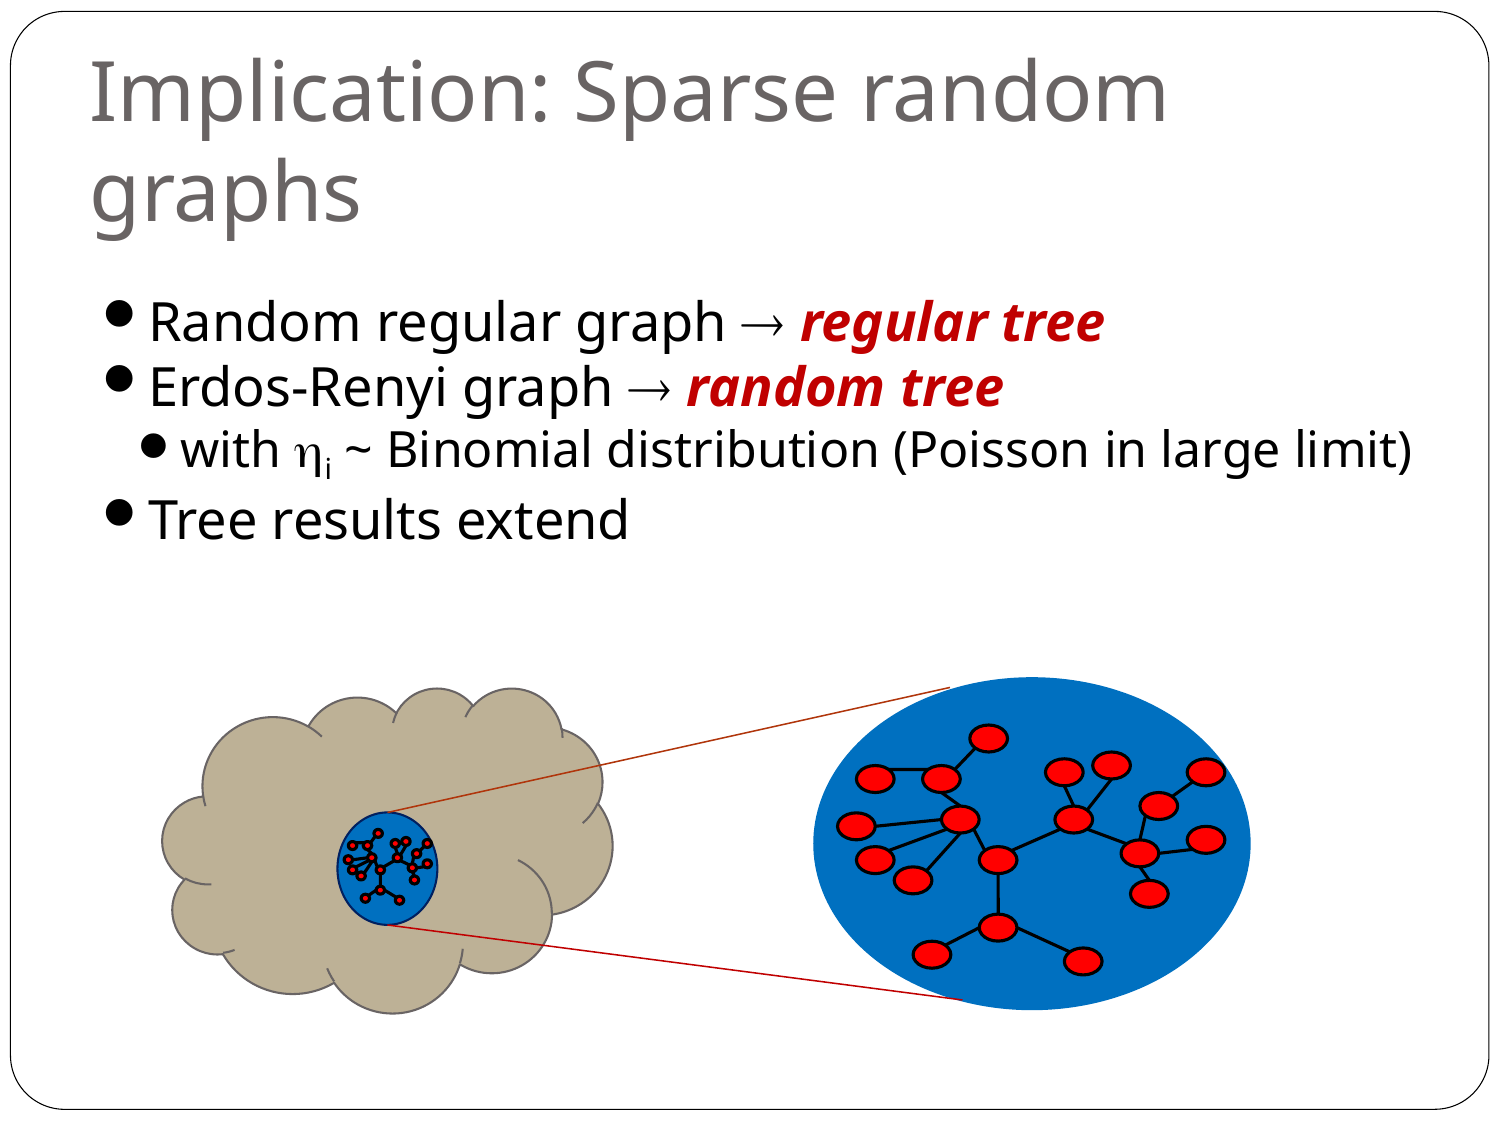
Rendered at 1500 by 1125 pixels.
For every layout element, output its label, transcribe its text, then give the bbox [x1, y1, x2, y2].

text_box [376, 865, 385, 874]
text_box [1187, 826, 1225, 854]
text_box [363, 841, 372, 850]
text_box [856, 765, 895, 793]
text_box [894, 866, 932, 894]
text_box [395, 896, 404, 905]
text_box [162, 688, 613, 1014]
text_box [1045, 758, 1084, 786]
text_box [344, 855, 353, 864]
text_box [401, 837, 411, 846]
text_box [941, 806, 980, 833]
text_box [979, 846, 1017, 874]
text_box [412, 849, 421, 858]
text_box [367, 853, 377, 862]
text_box [376, 886, 385, 895]
text_box [856, 846, 895, 874]
text_box [423, 839, 432, 848]
text_box [423, 859, 432, 868]
text_box [337, 812, 438, 925]
text_box [348, 865, 357, 874]
text_box [348, 841, 357, 850]
text_box [393, 853, 402, 862]
text_box [361, 894, 370, 903]
text_box [391, 839, 400, 848]
text_box [922, 765, 961, 793]
text_box [1139, 792, 1178, 820]
text_box [373, 829, 383, 838]
text_box [1121, 839, 1159, 867]
text_box [1064, 947, 1103, 975]
text_box [410, 875, 419, 884]
text_box [1187, 758, 1225, 786]
text_box [979, 914, 1017, 942]
text_box [837, 812, 876, 840]
text_box [1130, 880, 1169, 908]
text_box [969, 725, 1008, 753]
text_box [1092, 752, 1131, 779]
text_box Implication: Sparse random graphs [75, 65, 1425, 253]
text_box [356, 871, 366, 880]
text_box [1054, 806, 1093, 834]
text_box [813, 677, 1251, 1011]
text_box Random regular graph  regular tree Erdos-Renyi graph  random tree with hi ~ Binomial distribution (Poisson in large limit) Tree results extend [87, 279, 1438, 638]
text_box [913, 941, 951, 969]
text_box [408, 863, 417, 872]
